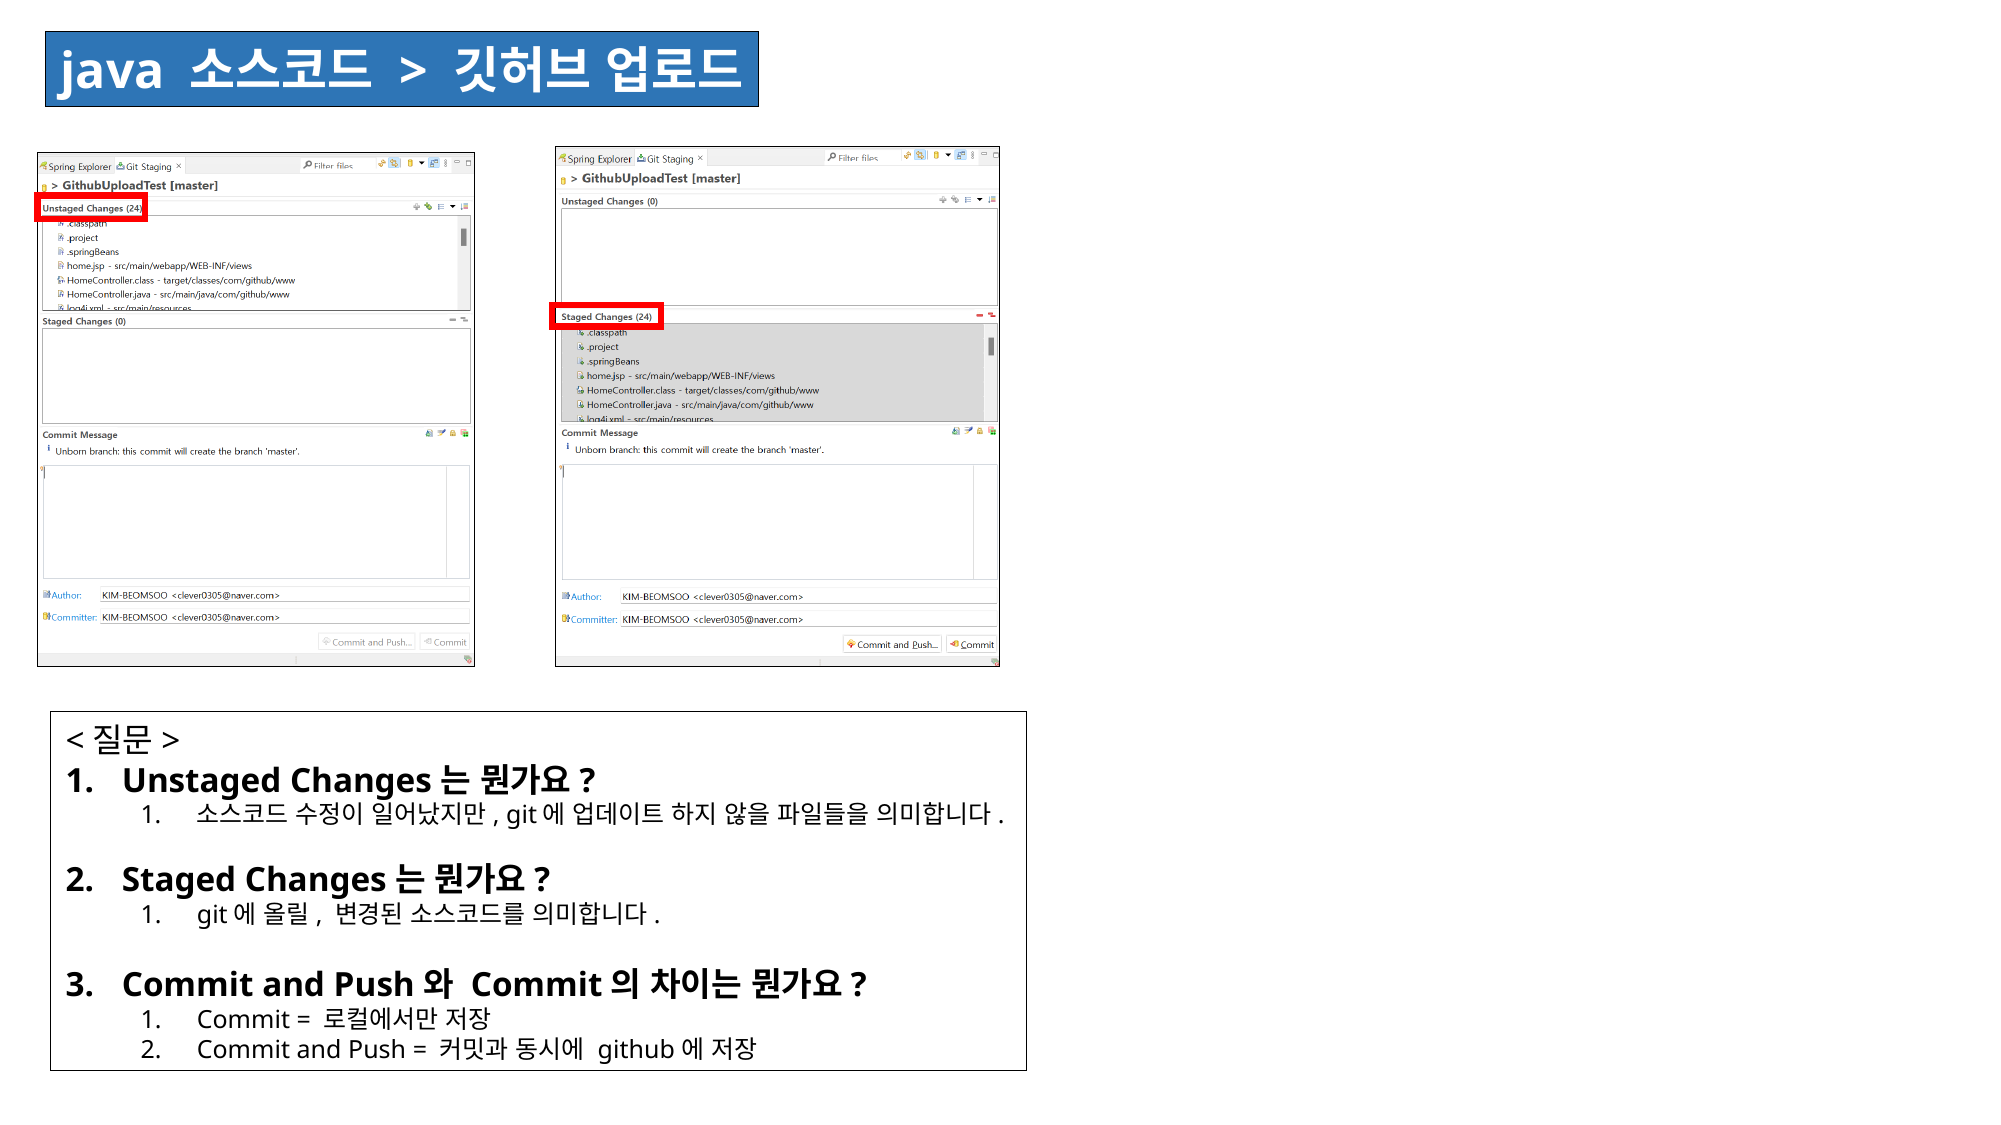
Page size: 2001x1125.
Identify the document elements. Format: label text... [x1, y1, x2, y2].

text_box java 소스코드 > 깃허브 업로드 [45, 31, 759, 107]
text_box <질문> Unstaged Changes는 뭔가요? 소스코드 수정이 일어났지만, git에 업데이트 하지 않을 파일들을 의미합니다. Staged Changes는 뭔가요? git에 올릴, 변경된 소스코드를 의미합니다. Commit and Push와 Commit의 차이는 뭔가요? Commit = 로컬에서만 저장 Commit and Push = 커밋과 동시에 github에 저장 [50, 711, 1027, 1071]
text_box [37, 152, 475, 666]
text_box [551, 146, 1001, 667]
